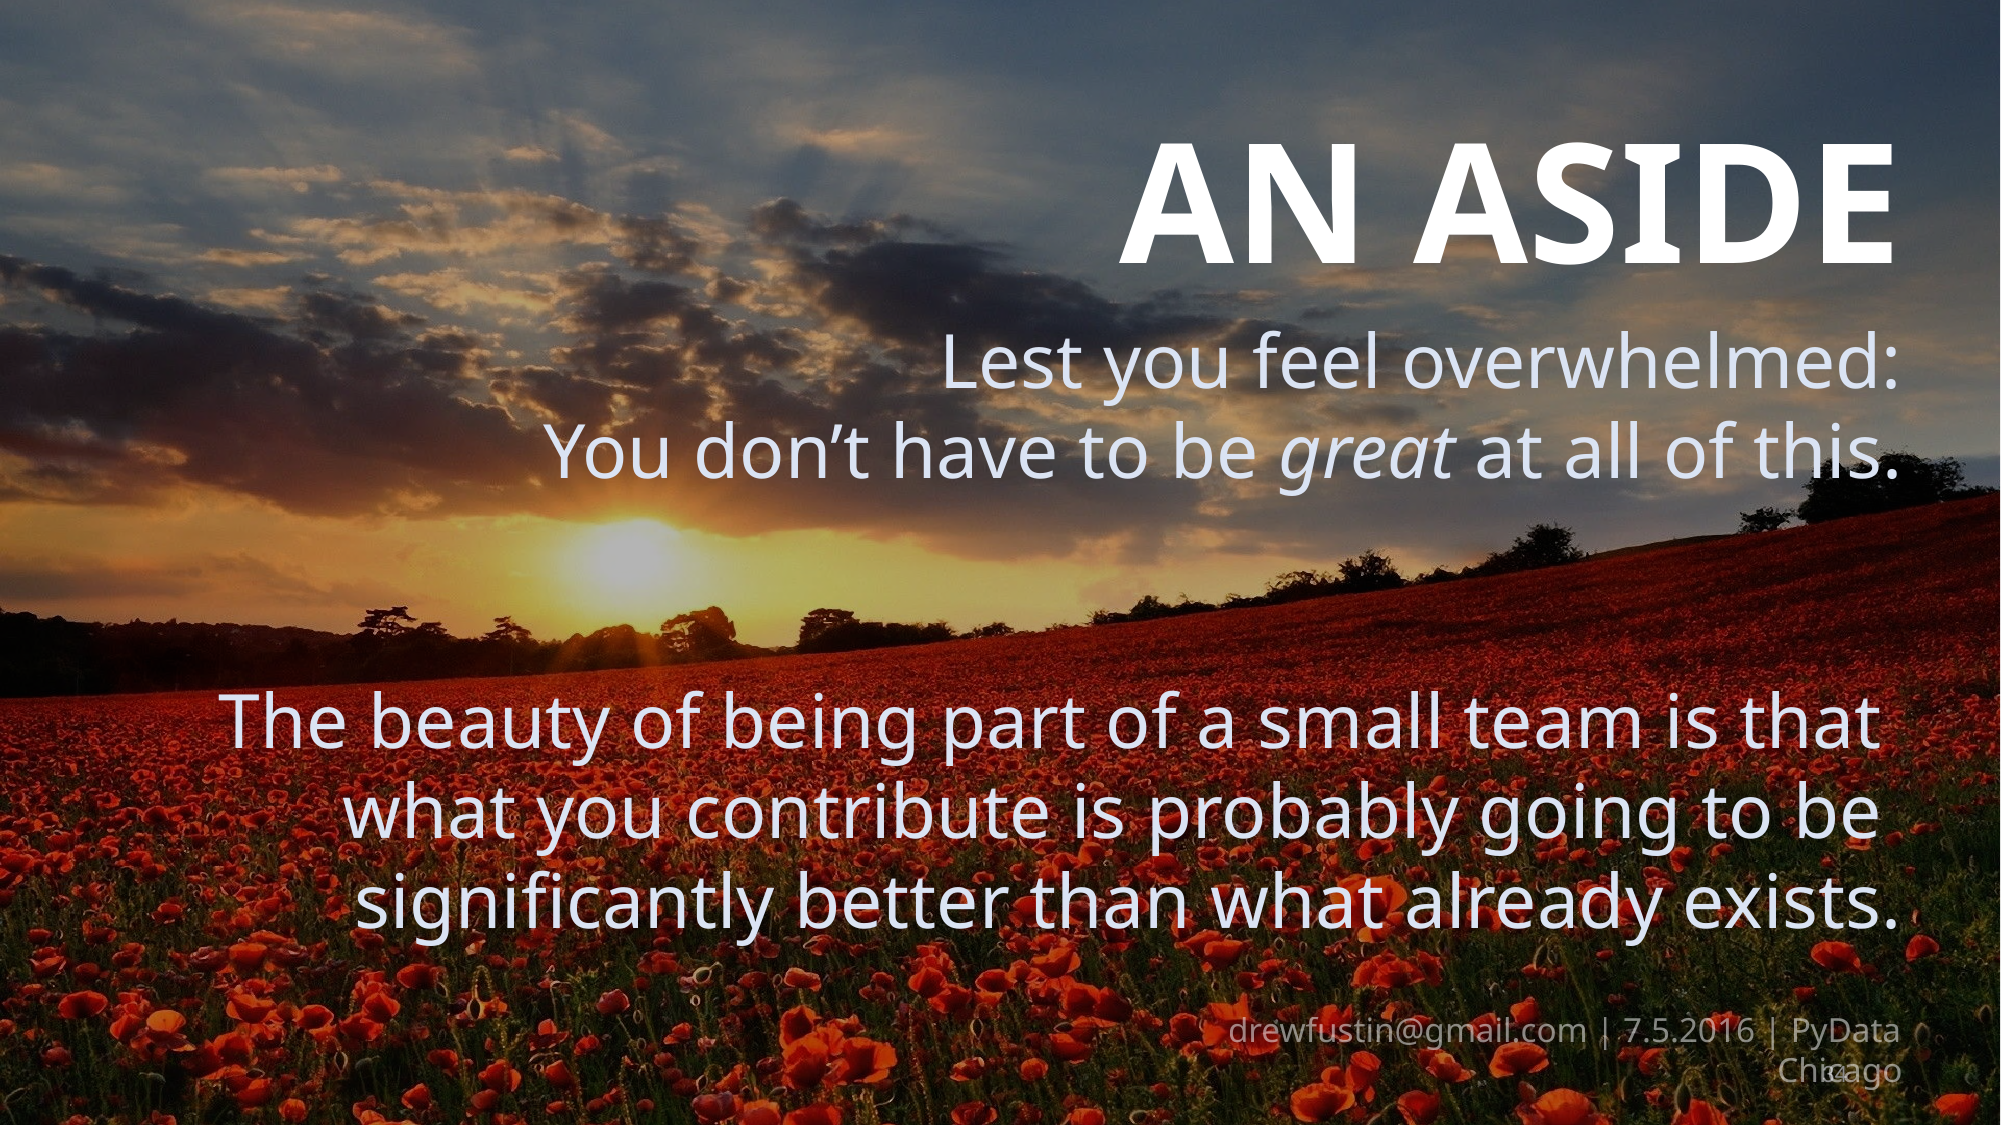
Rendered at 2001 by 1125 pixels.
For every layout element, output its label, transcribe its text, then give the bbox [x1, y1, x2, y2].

text_box Lest you feel overwhelmed: You don’t have to be great at all of this. The beauty of being part of a small team is that what you contribute is probably going to be significantly better than what already exists. [79, 306, 1918, 951]
slide_number 34 [1412, 1042, 1863, 1103]
picture [0, 0, 2001, 1125]
text_box AN ASIDE [0, 88, 1918, 304]
text_box drewfustin@gmail.com | 7.5.2016 | PyData Chicago [1146, 1002, 1918, 1097]
